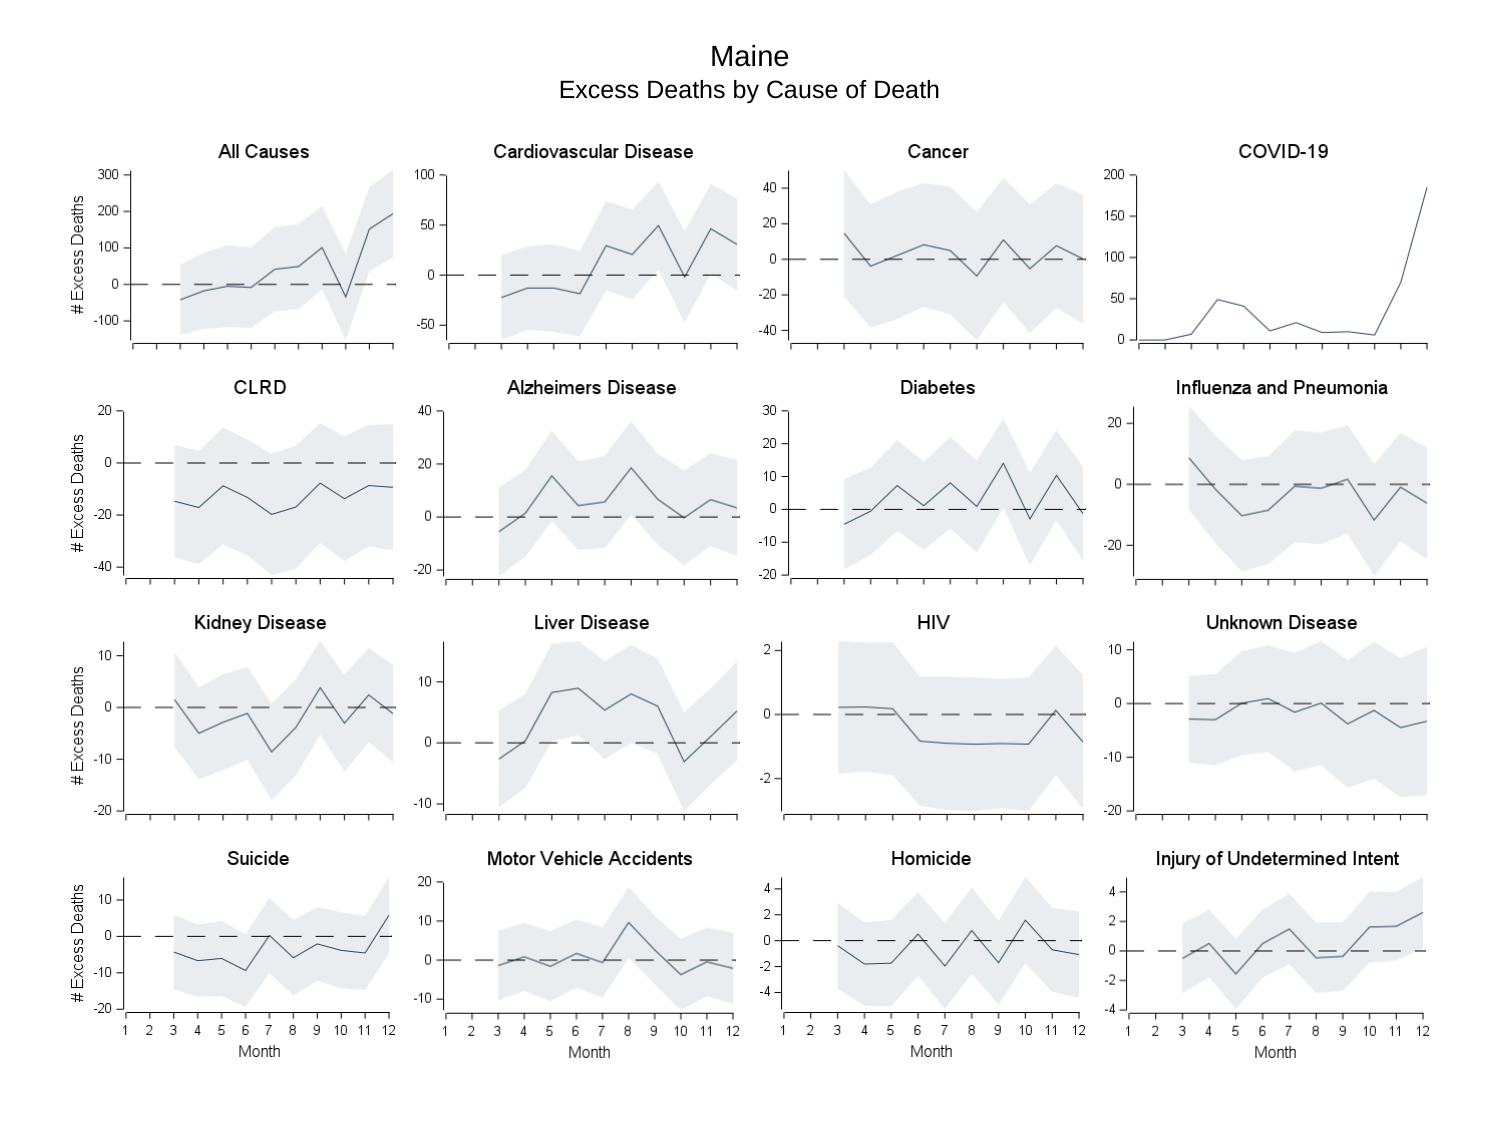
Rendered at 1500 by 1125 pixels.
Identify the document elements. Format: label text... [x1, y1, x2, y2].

picture [408, 371, 747, 598]
picture [63, 842, 402, 1069]
picture [408, 136, 747, 363]
picture [63, 607, 402, 833]
picture [753, 136, 1092, 362]
title Excess Deaths by Cause of Death [37, 73, 1463, 104]
picture [408, 842, 747, 1069]
picture [1098, 607, 1437, 833]
picture [1098, 842, 1437, 1069]
picture [753, 372, 1092, 598]
picture [1098, 371, 1437, 598]
picture [753, 607, 1092, 833]
picture [753, 842, 1092, 1069]
picture [63, 372, 402, 598]
picture [63, 136, 402, 362]
picture [1098, 136, 1437, 363]
picture [408, 607, 747, 833]
title Maine [37, 37, 1463, 73]
